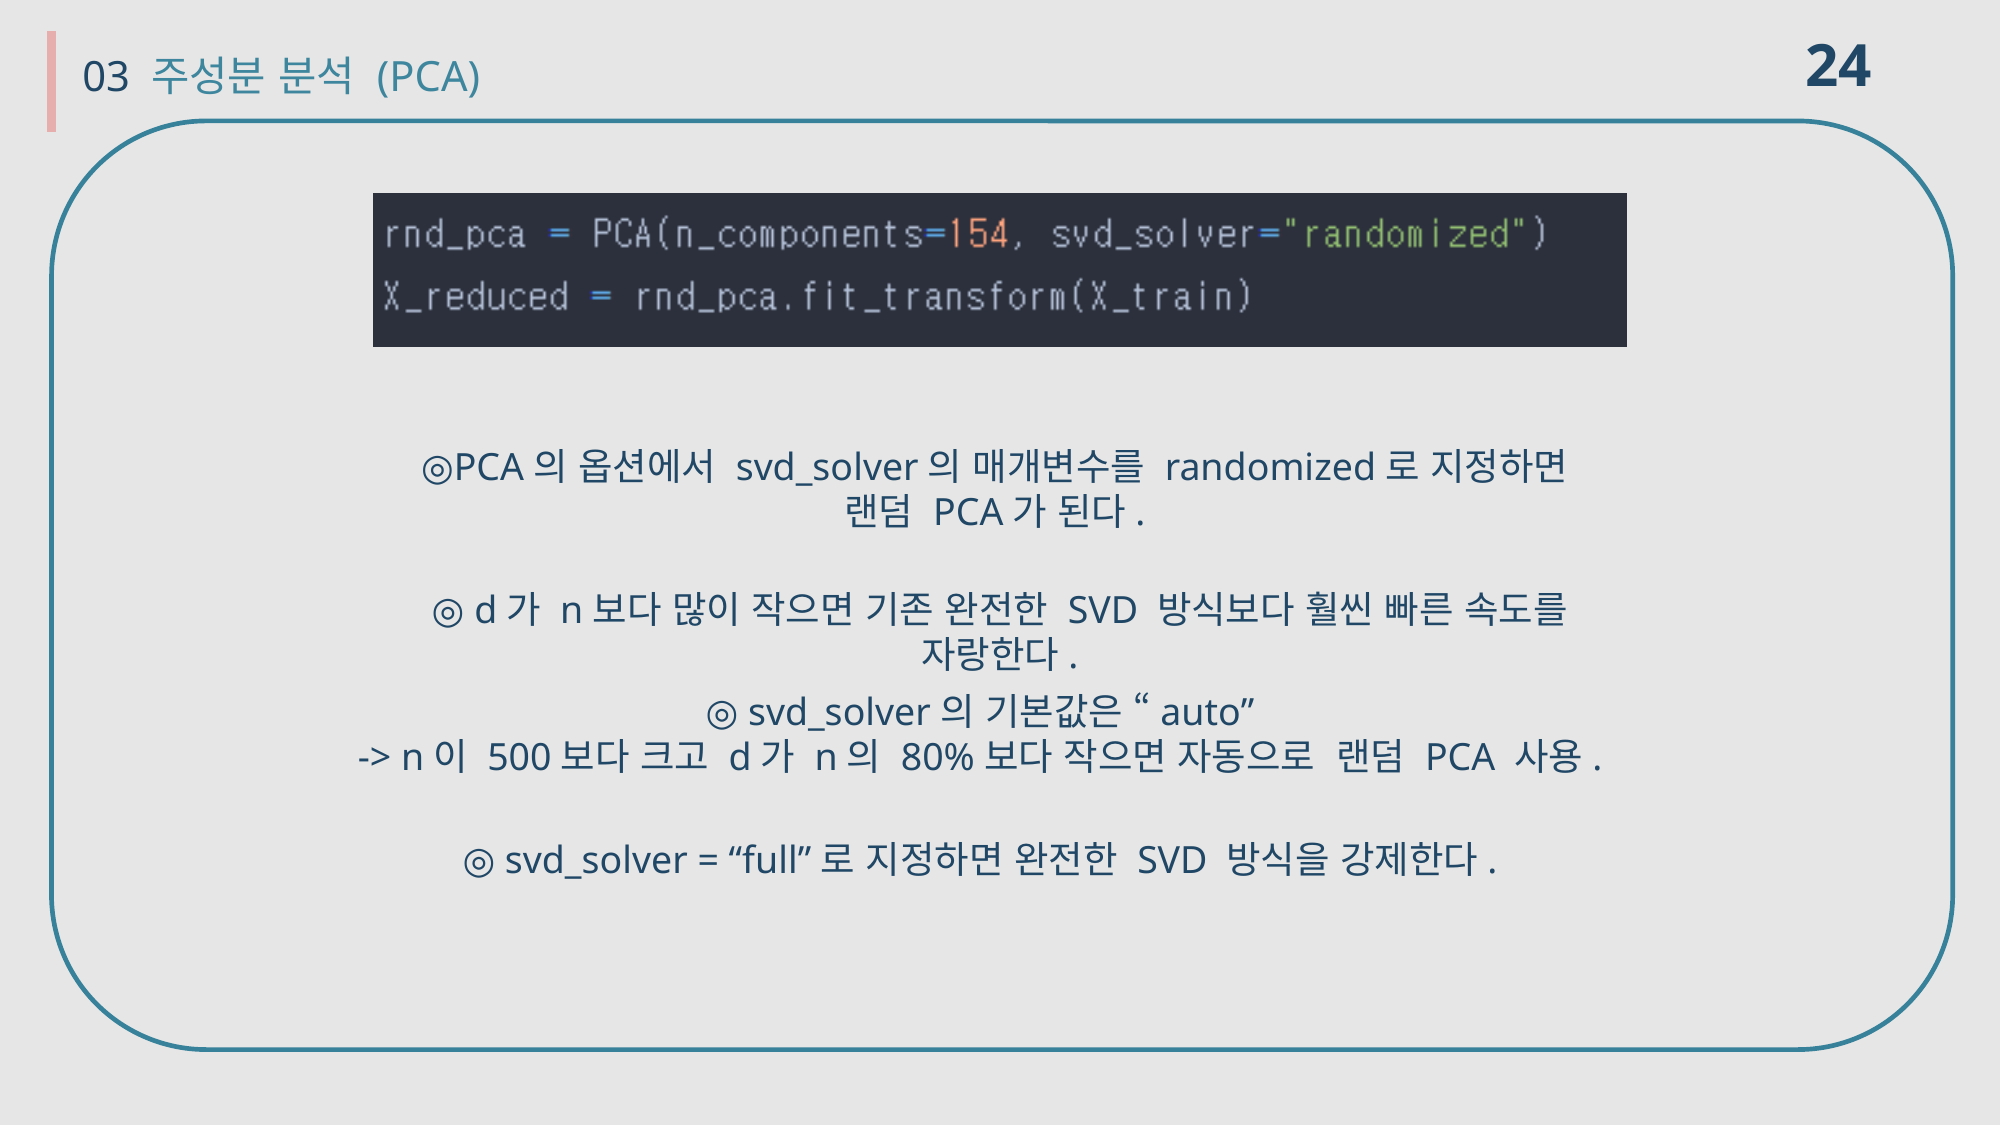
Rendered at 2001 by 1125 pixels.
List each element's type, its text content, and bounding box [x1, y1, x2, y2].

text_box 24 [1790, 21, 1899, 106]
text_box 03 주성분 분석 (PCA) [67, 41, 1518, 107]
text_box [50, 119, 1954, 1051]
picture [373, 193, 1627, 347]
